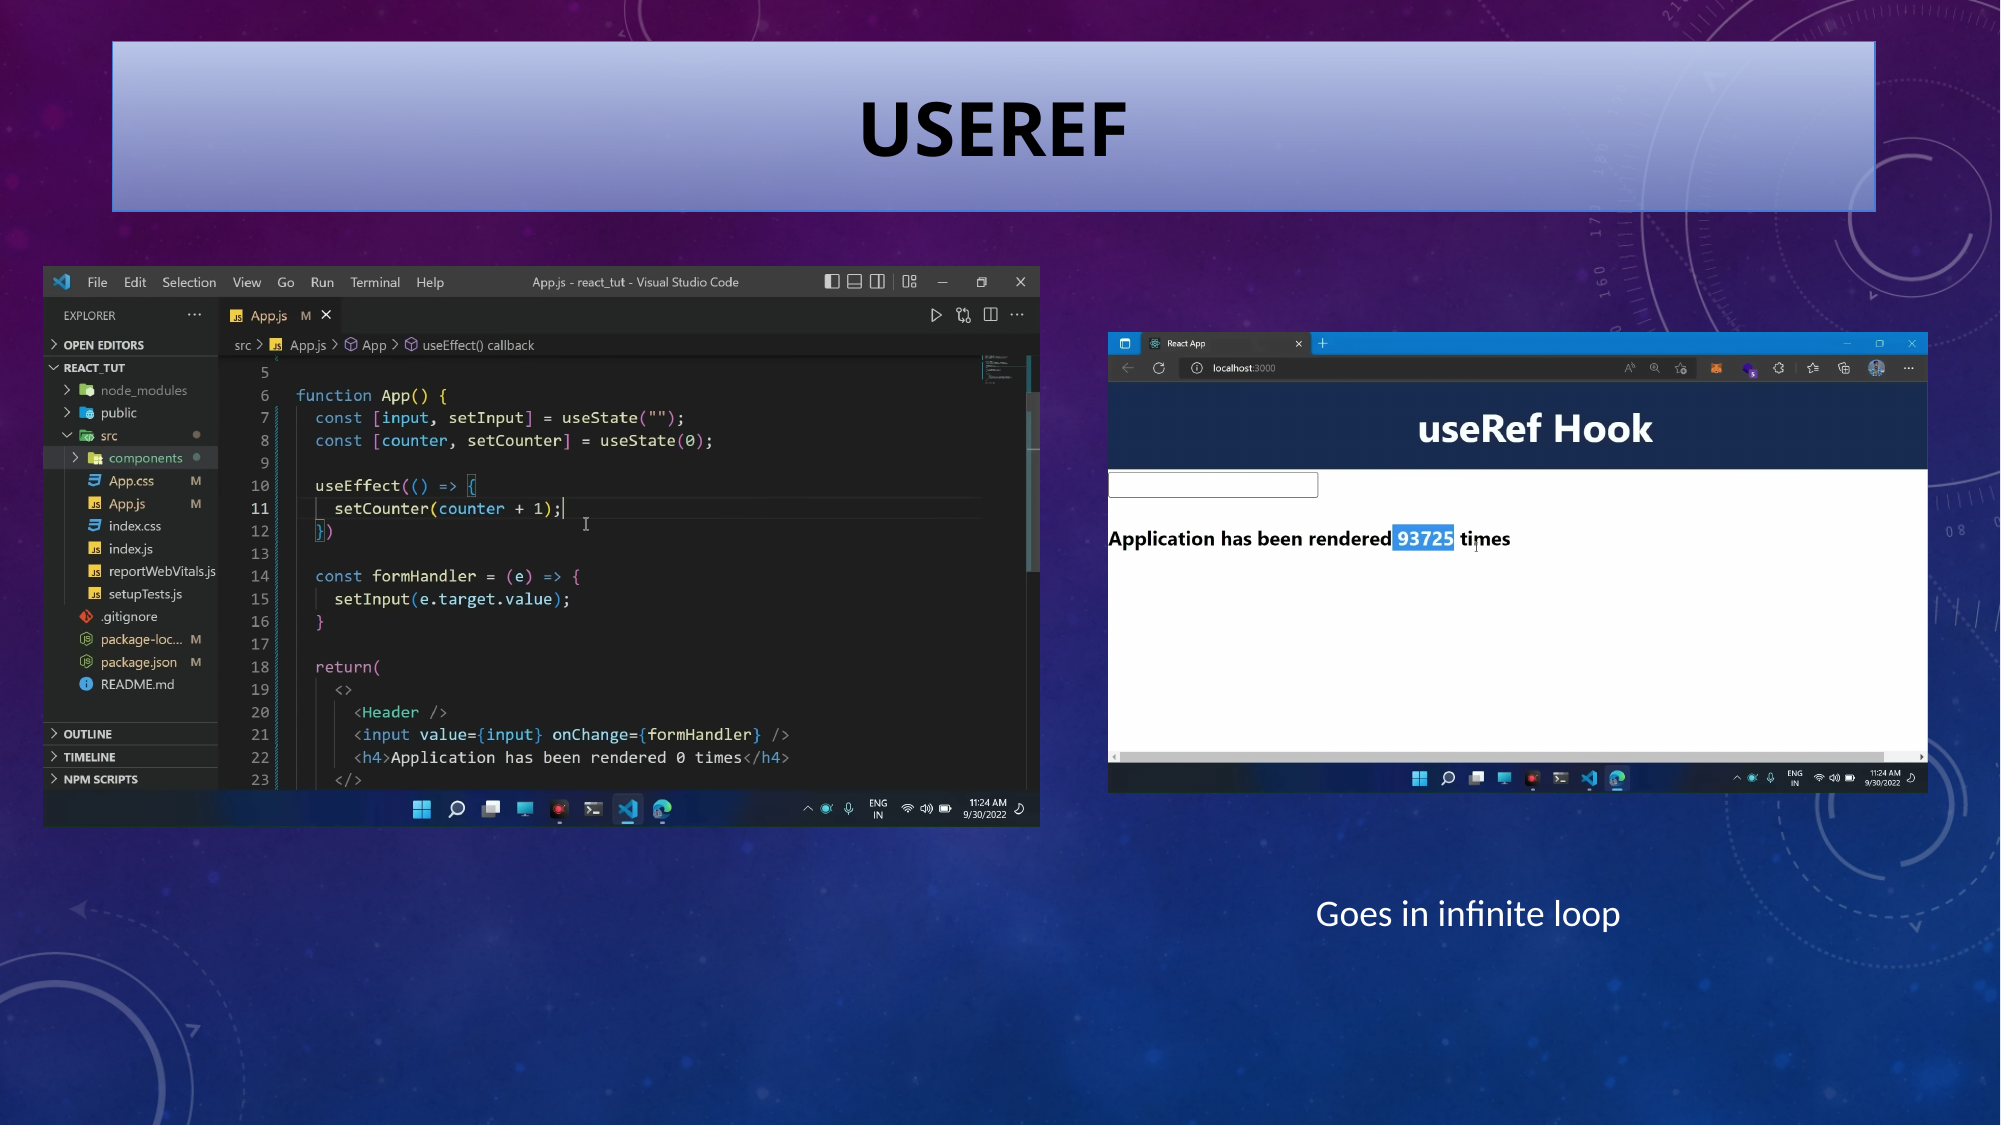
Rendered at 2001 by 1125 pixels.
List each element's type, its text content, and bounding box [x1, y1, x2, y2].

picture [0, 0, 2001, 1125]
text_box Goes in infinite loop [1301, 881, 1735, 942]
title USEREF [112, 41, 1876, 212]
